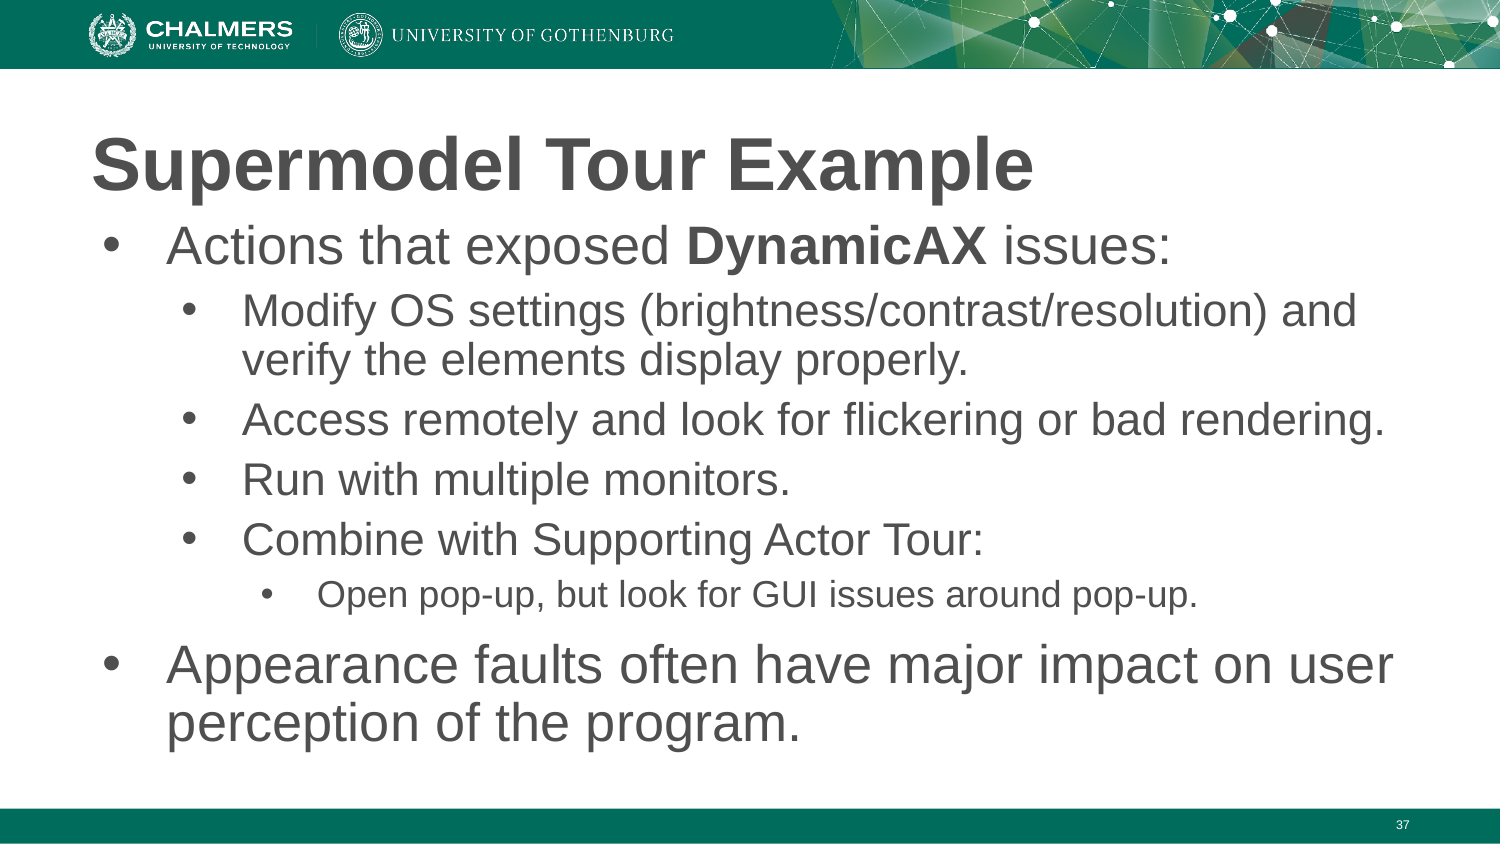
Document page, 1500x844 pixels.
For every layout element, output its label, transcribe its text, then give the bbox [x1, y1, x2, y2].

slide_number ‹#› [1074, 809, 1425, 844]
picture [759, 0, 1500, 68]
list Actions that exposed DynamicAX issues: Modify OS settings (brightness/contrast/resolution) and verify the elements display properly. Access remotely and look for flickering or bad rendering. Run with multiple monitors. Combine with Supporting Actor Tour: Open pop-up, but look for GUI issues around pop-up. Appearance faults often have major impact on user perception of the program. [76, 210, 1425, 782]
picture [64, 0, 696, 85]
title Supermodel Tour Example [76, 100, 1425, 210]
